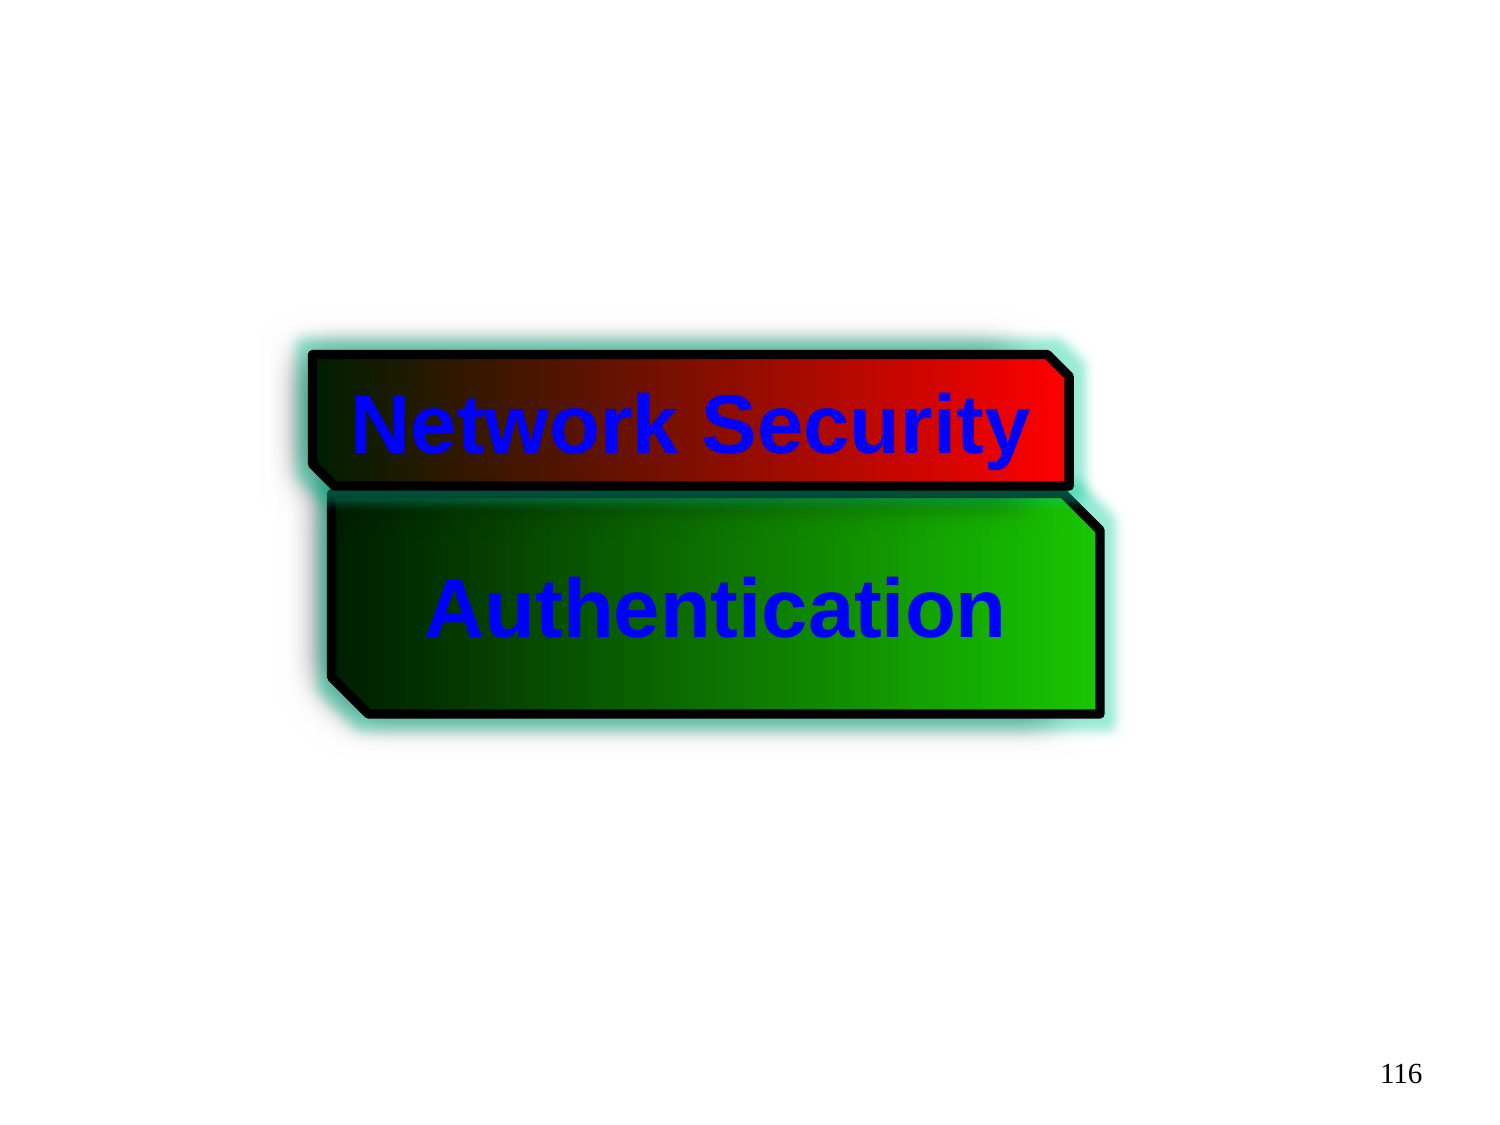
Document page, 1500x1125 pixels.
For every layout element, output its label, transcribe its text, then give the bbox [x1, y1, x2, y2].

text_box Authentication [329, 506, 1103, 717]
text_box Network Security [310, 352, 1072, 489]
table_cell Deny(R3) [329, 507, 1021, 514]
table_cell 1 [1107, 526, 1111, 720]
